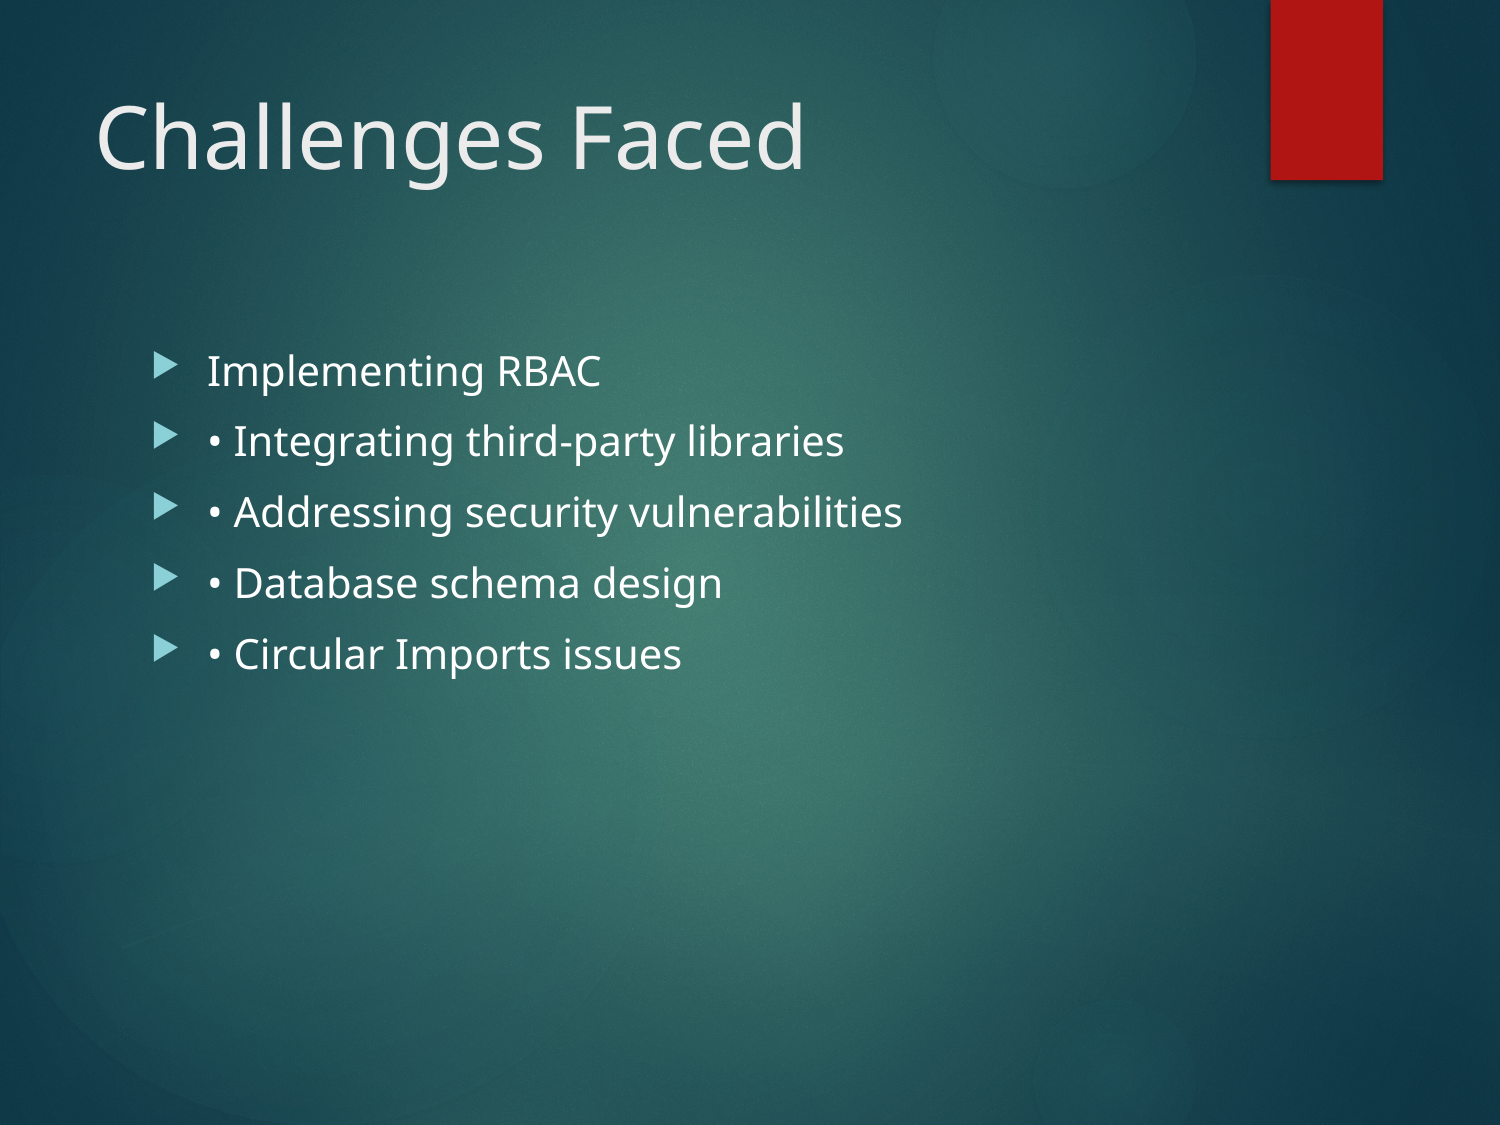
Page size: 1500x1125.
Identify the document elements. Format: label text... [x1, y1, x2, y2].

list Implementing RBAC • Integrating third-party libraries • Addressing security vulnerabilities • Database schema design • Circular Imports issues [135, 336, 1237, 1025]
title Challenges Faced [79, 74, 1237, 304]
